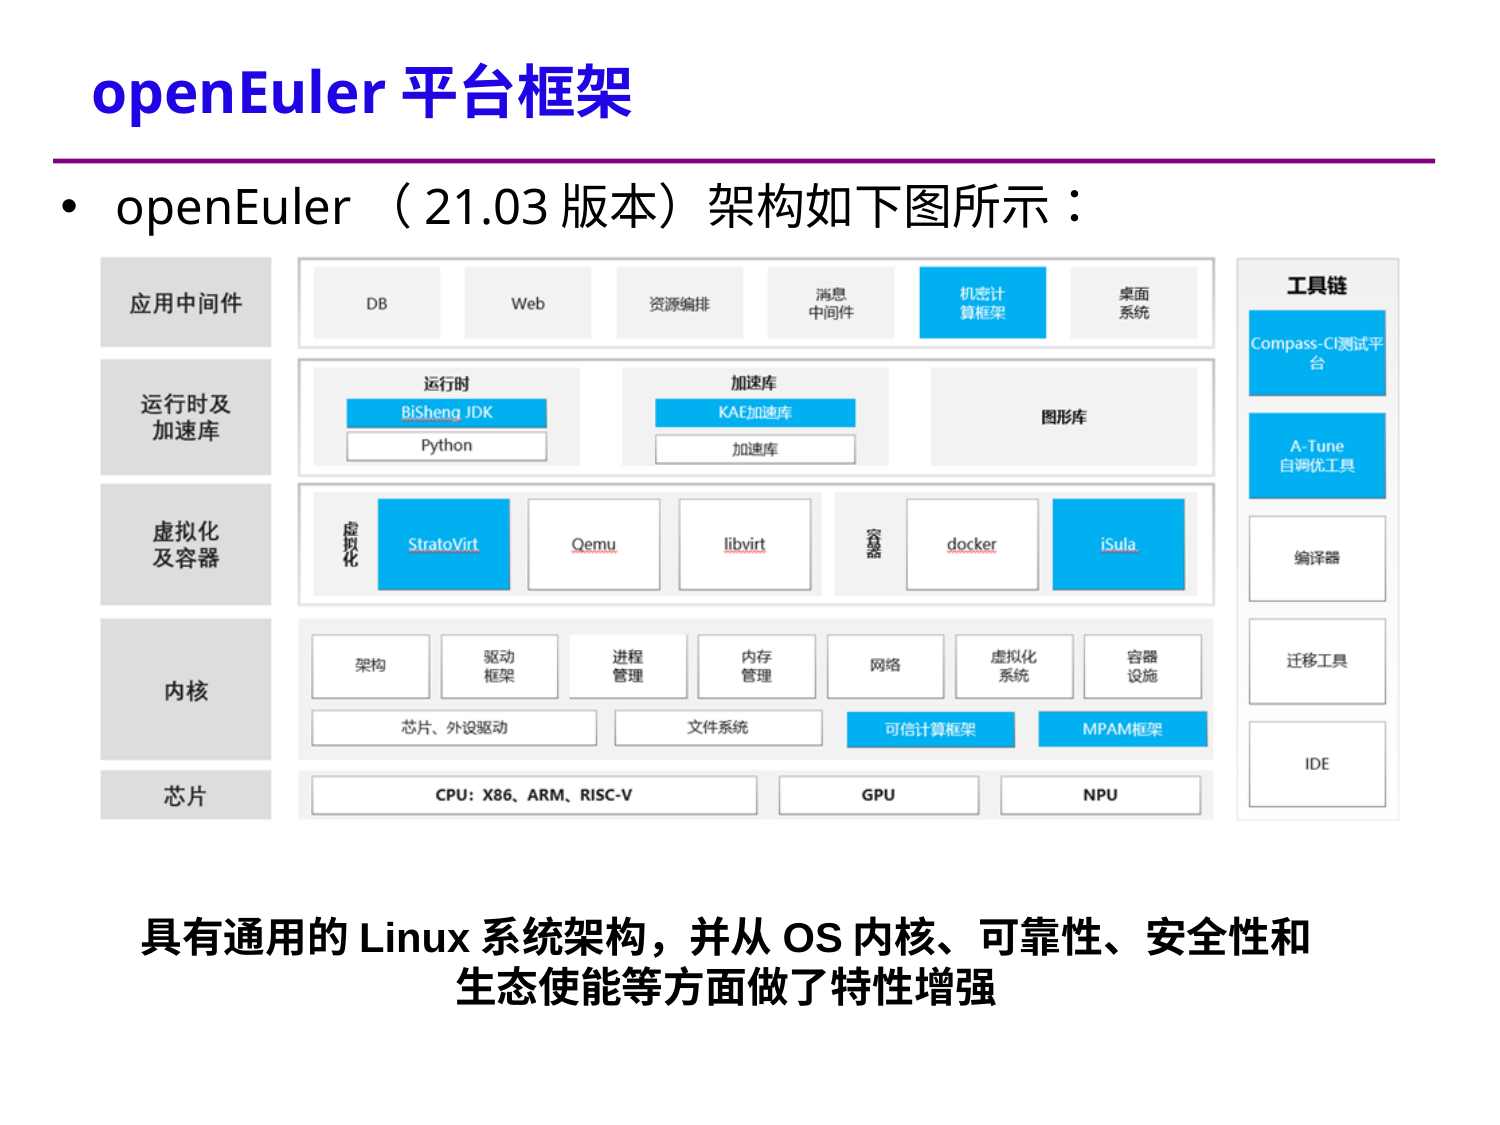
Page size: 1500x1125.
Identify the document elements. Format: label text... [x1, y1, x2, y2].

list openEuler（21.03版本）架构如下图所示： [45, 168, 1436, 243]
text_box 具有通用的Linux系统架构，并从OS内核、可靠性、安全性和生态使能等方面做了特性增强 [123, 903, 1329, 1019]
picture [95, 249, 1405, 829]
text_box openEuler平台框架 [76, 53, 1058, 129]
